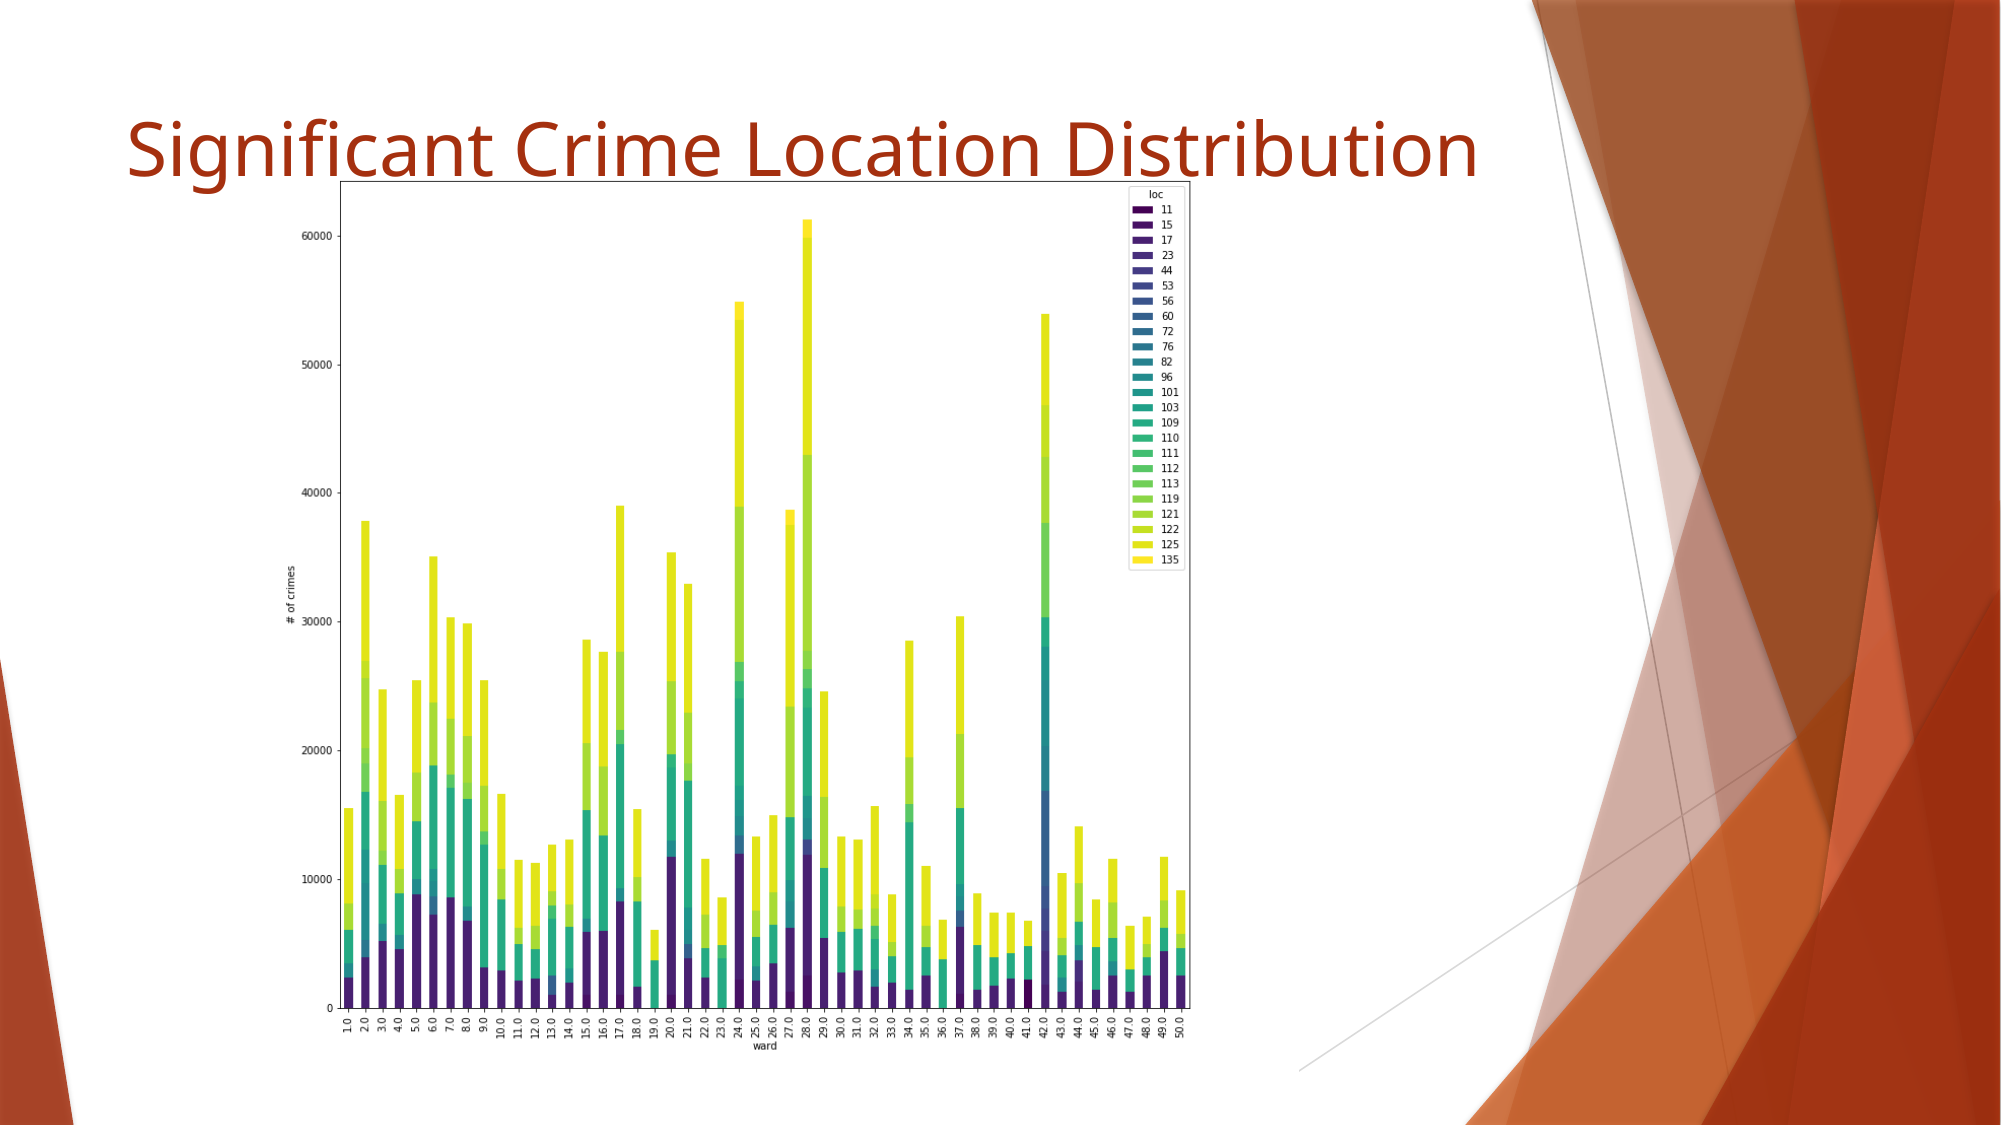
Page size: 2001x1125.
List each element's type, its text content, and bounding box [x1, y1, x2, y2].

title Significant Crime Location Distribution [111, 93, 199, 311]
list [202, 49, 1300, 1125]
title Significant Crime Location Distribution [1303, 93, 1522, 311]
